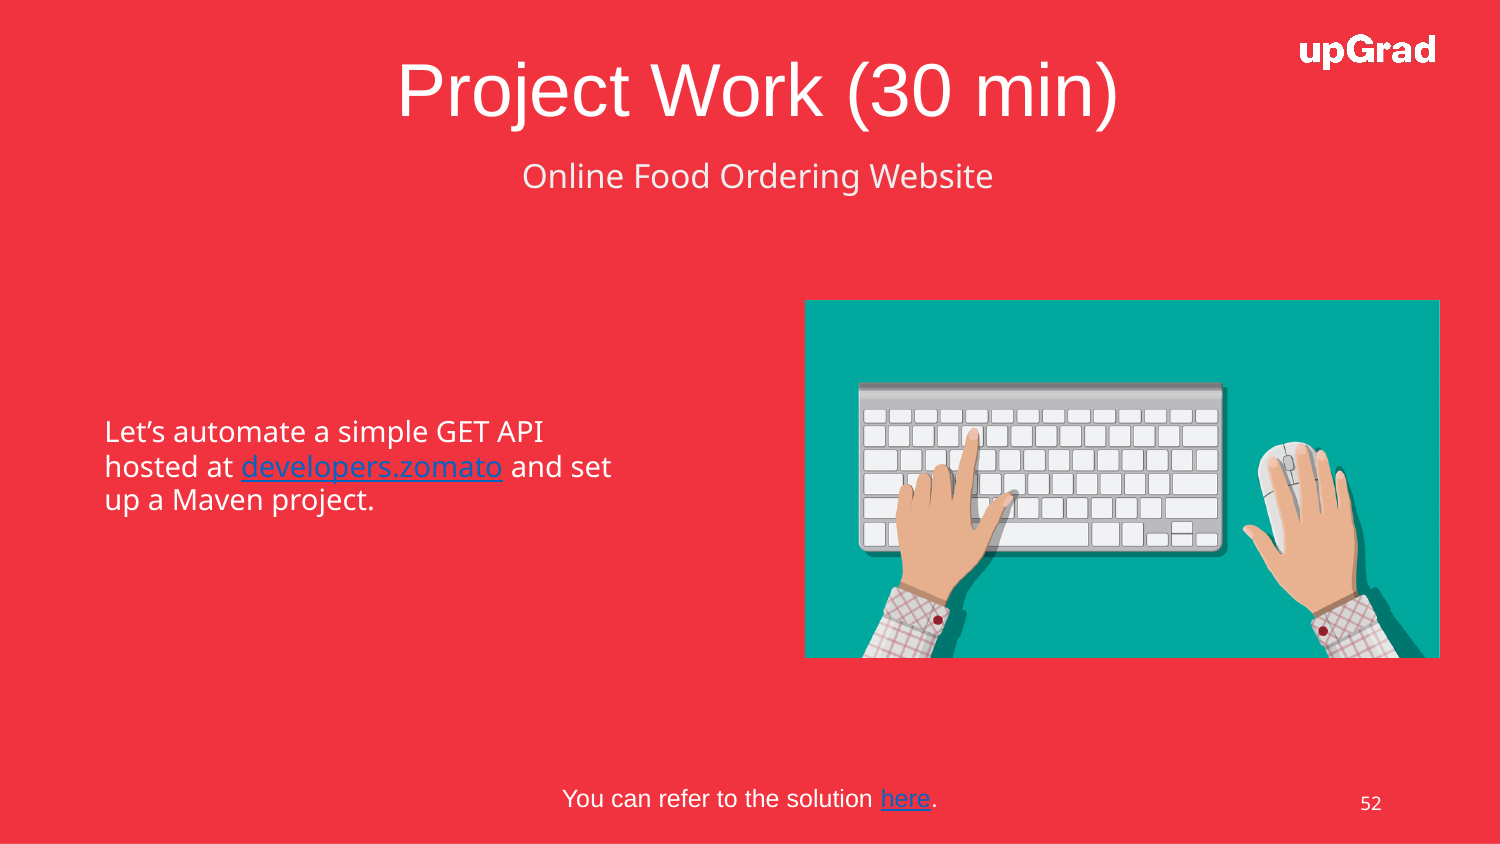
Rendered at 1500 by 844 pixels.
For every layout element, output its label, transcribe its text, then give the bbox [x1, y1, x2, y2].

slide_number 52 [1059, 782, 1397, 827]
title Project Work (30 min) Online Food Ordering Website [119, 60, 1397, 214]
text_box You can refer to the solution here. [543, 767, 957, 842]
picture [1300, 34, 1435, 70]
picture [805, 299, 1440, 659]
list Let’s automate a simple GET API hosted at developers.zomato and set up a Maven project. [89, 410, 628, 548]
